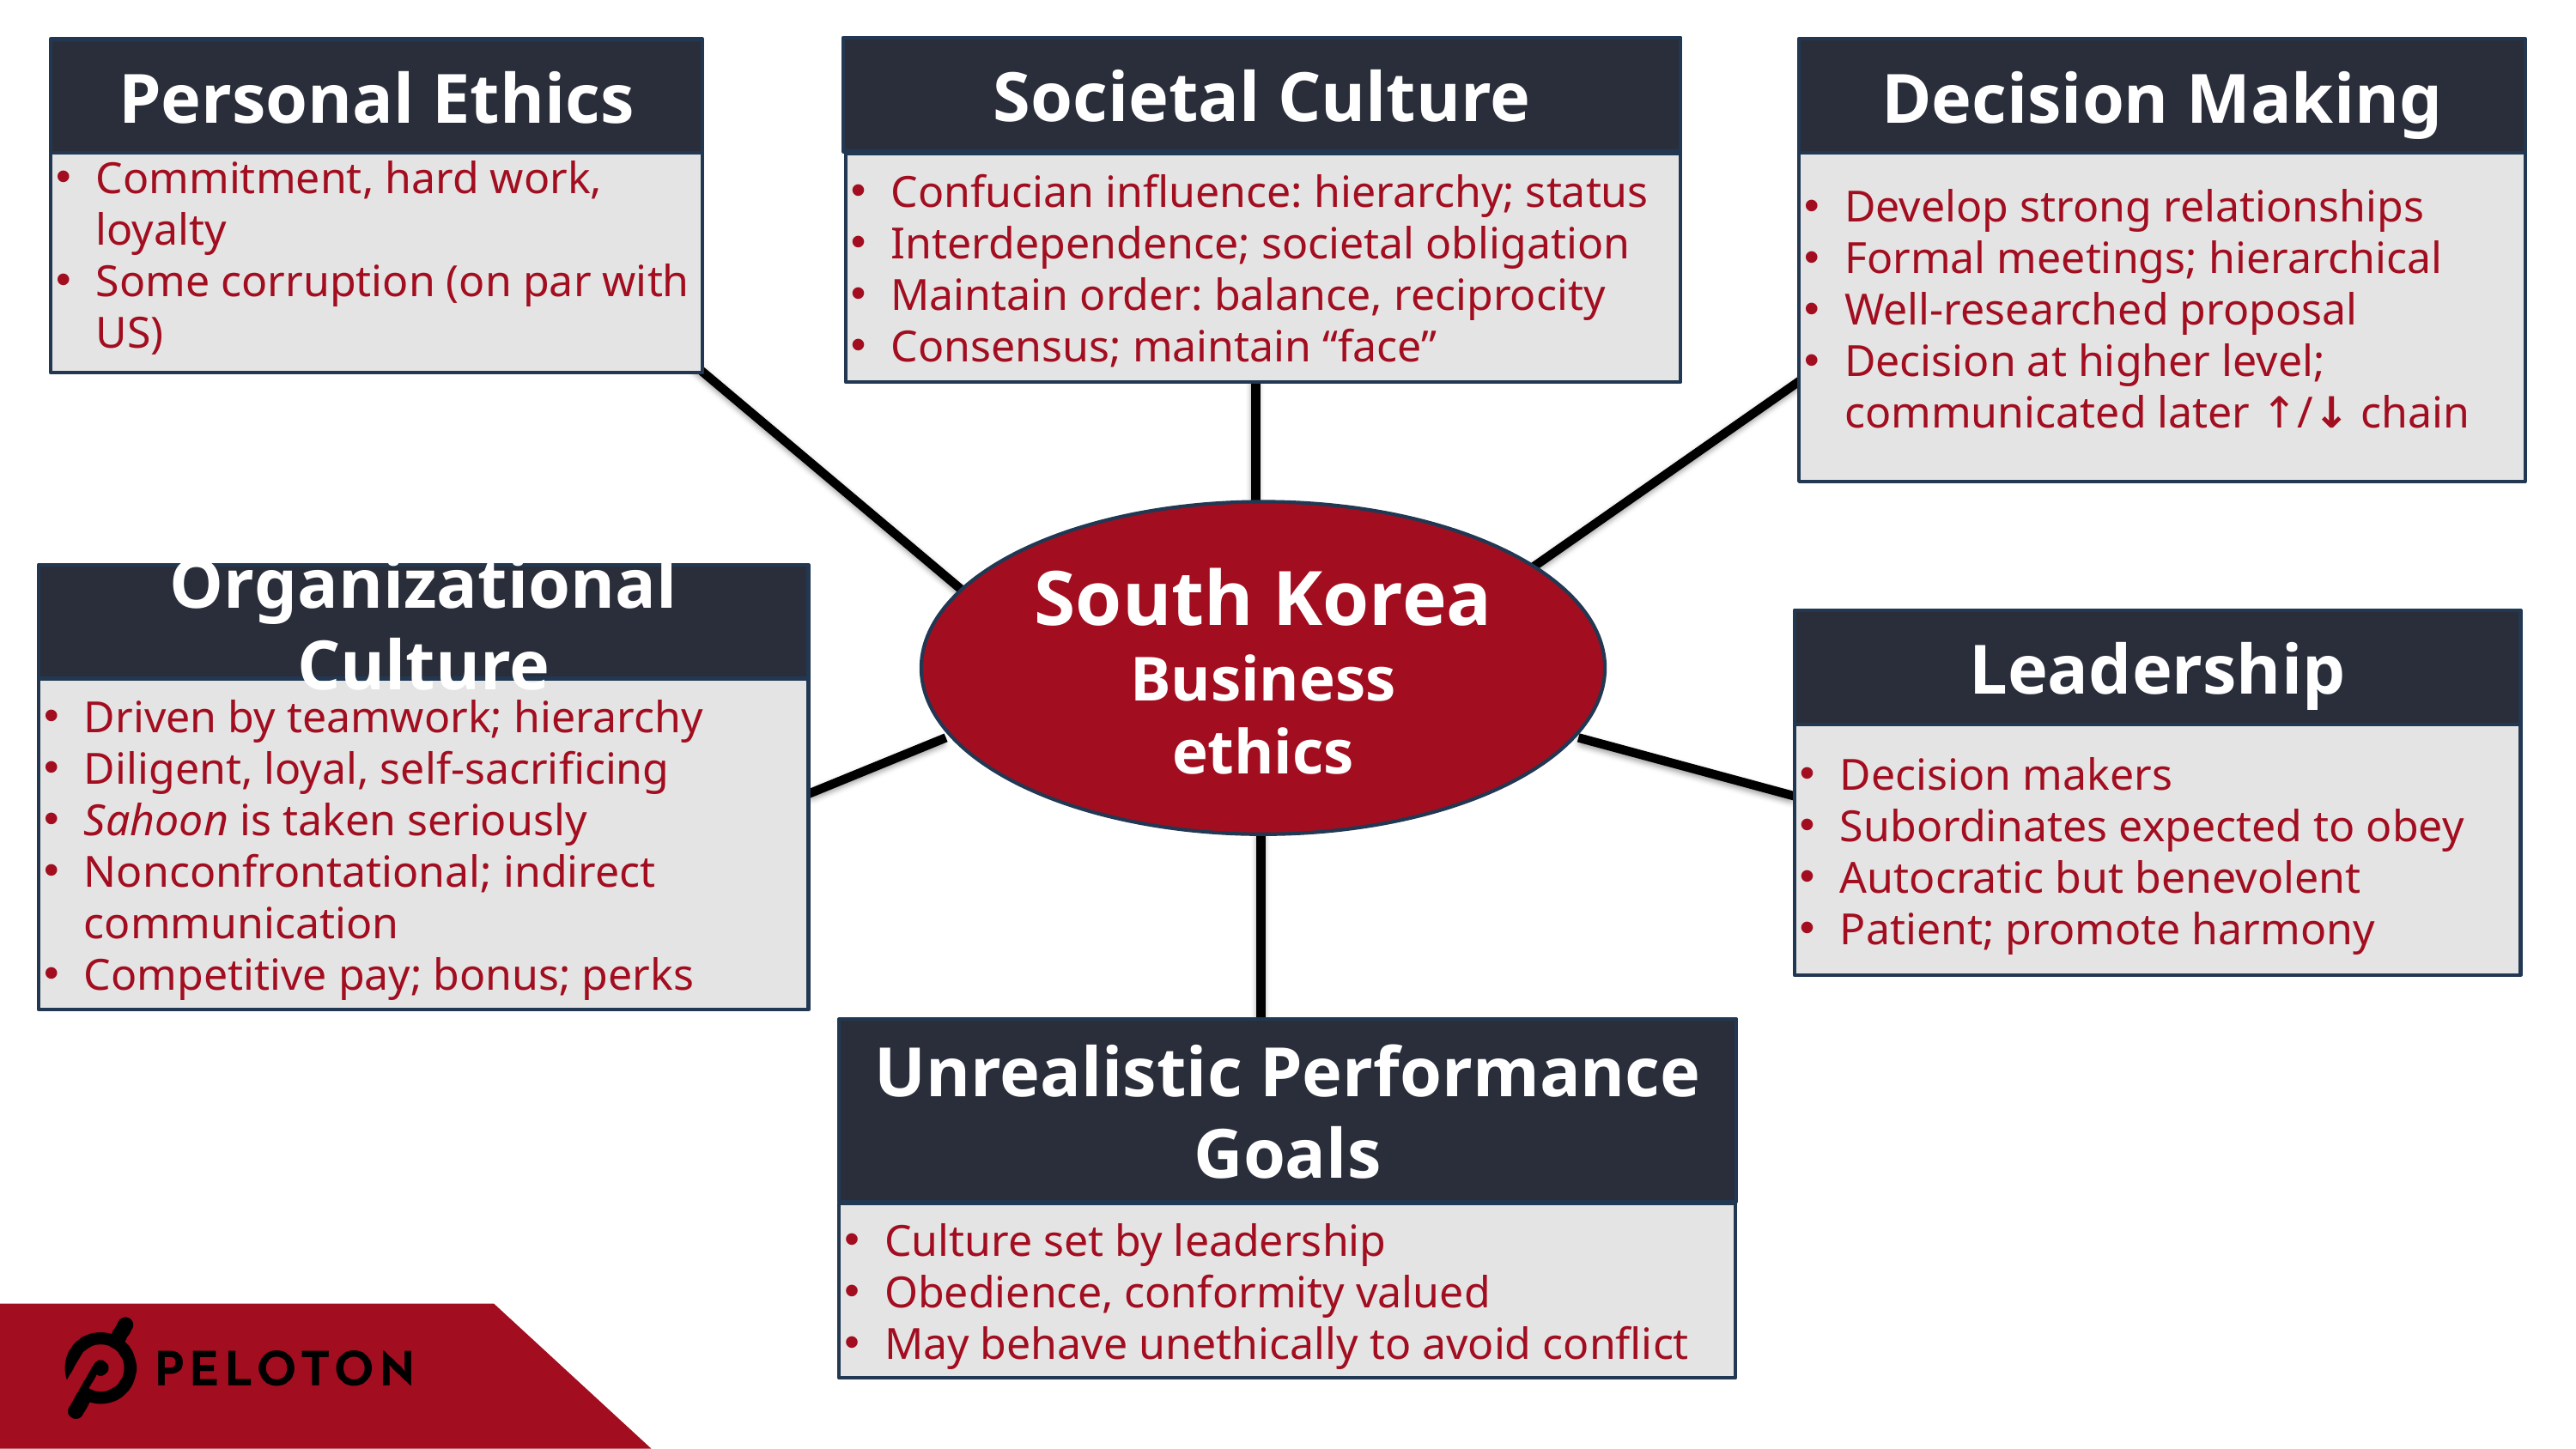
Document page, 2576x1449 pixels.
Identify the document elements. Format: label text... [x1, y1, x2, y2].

text_box Decision Making [1797, 37, 2527, 155]
text_box Organizational Culture [37, 563, 688, 681]
text_box Unrealistic Performance Goals [837, 1017, 1738, 1203]
text_box Develop strong relationships Formal meetings; hierarchical Well-researched proposal Decision at higher level; communicated later ↑/↓ chain [1797, 154, 2527, 483]
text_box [0, 1303, 652, 1449]
text_box Confucian influence: hierarchy; status Interdependence; societal obligation Maintain order: balance, reciprocity Consensus; maintain “face” [844, 154, 1682, 384]
text_box Commitment, hard work, loyalty Some corruption (on par with US) [49, 155, 704, 374]
text_box Leadership [1828, 609, 2523, 723]
text_box South Korea Business ethics [995, 500, 1560, 836]
text_box Culture set by leadership Obedience, conformity valued May behave unethically to avoid conflict [837, 1202, 1737, 1379]
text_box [808, 737, 946, 794]
text_box Decision makers Subordinates expected to obey Autocratic but benevolent Patient; promote harmony [1793, 723, 2523, 977]
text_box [1277, 363, 1825, 746]
text_box Personal Ethics [49, 37, 704, 155]
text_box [692, 363, 1170, 766]
text_box Driven by teamwork; hierarchy Diligent, loyal, self-sacrificing Sahoon is taken seriously Nonconfrontational; indirect communication Competitive pay; bonus; perks [37, 681, 811, 1011]
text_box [1577, 753, 1795, 797]
text_box Societal Culture [841, 36, 1682, 154]
